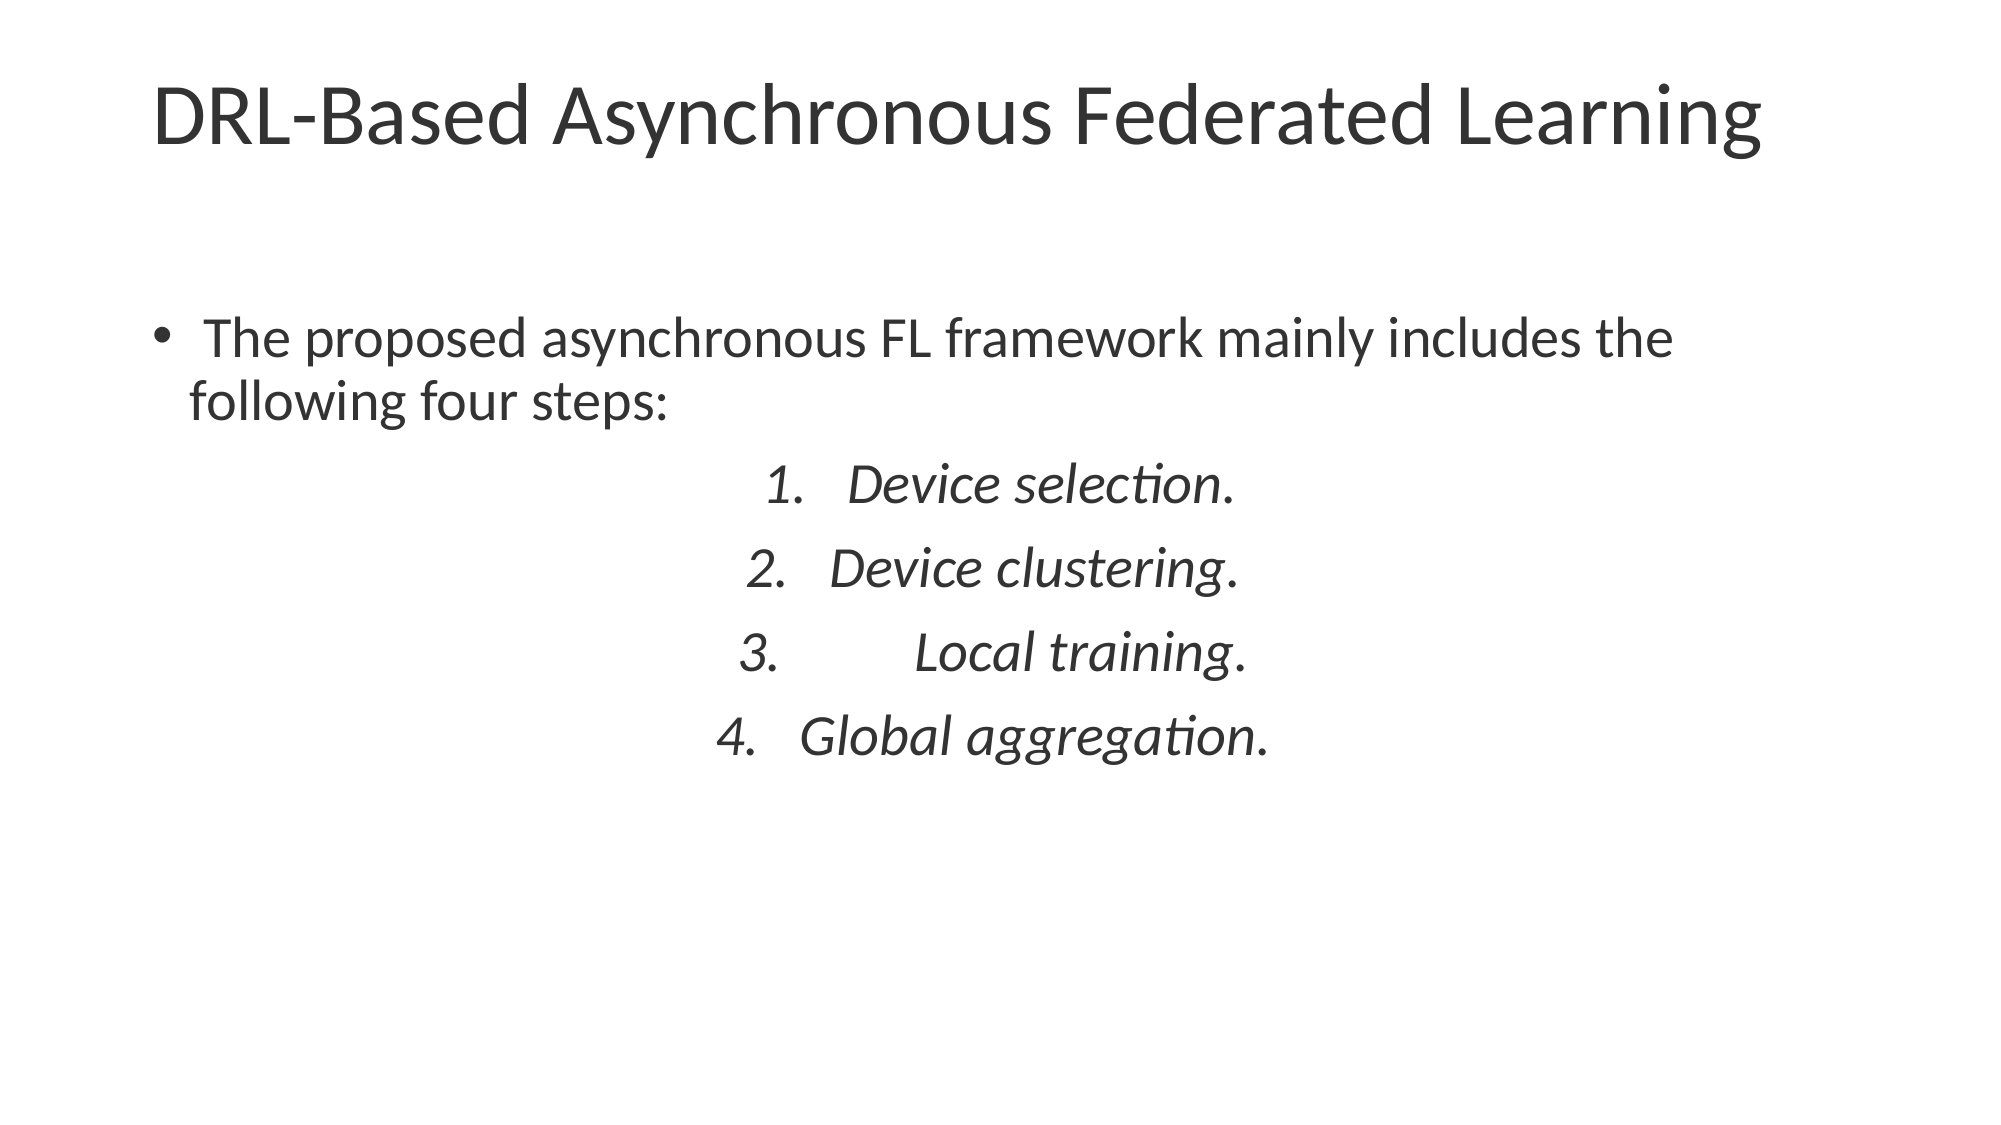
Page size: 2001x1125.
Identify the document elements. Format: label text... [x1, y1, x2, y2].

title DRL-Based Asynchronous Federated Learning [137, 59, 1863, 278]
list The proposed asynchronous FL framework mainly includes the following four steps: Device selection. Device clustering. Local training. Global aggregation. [137, 299, 1863, 1014]
